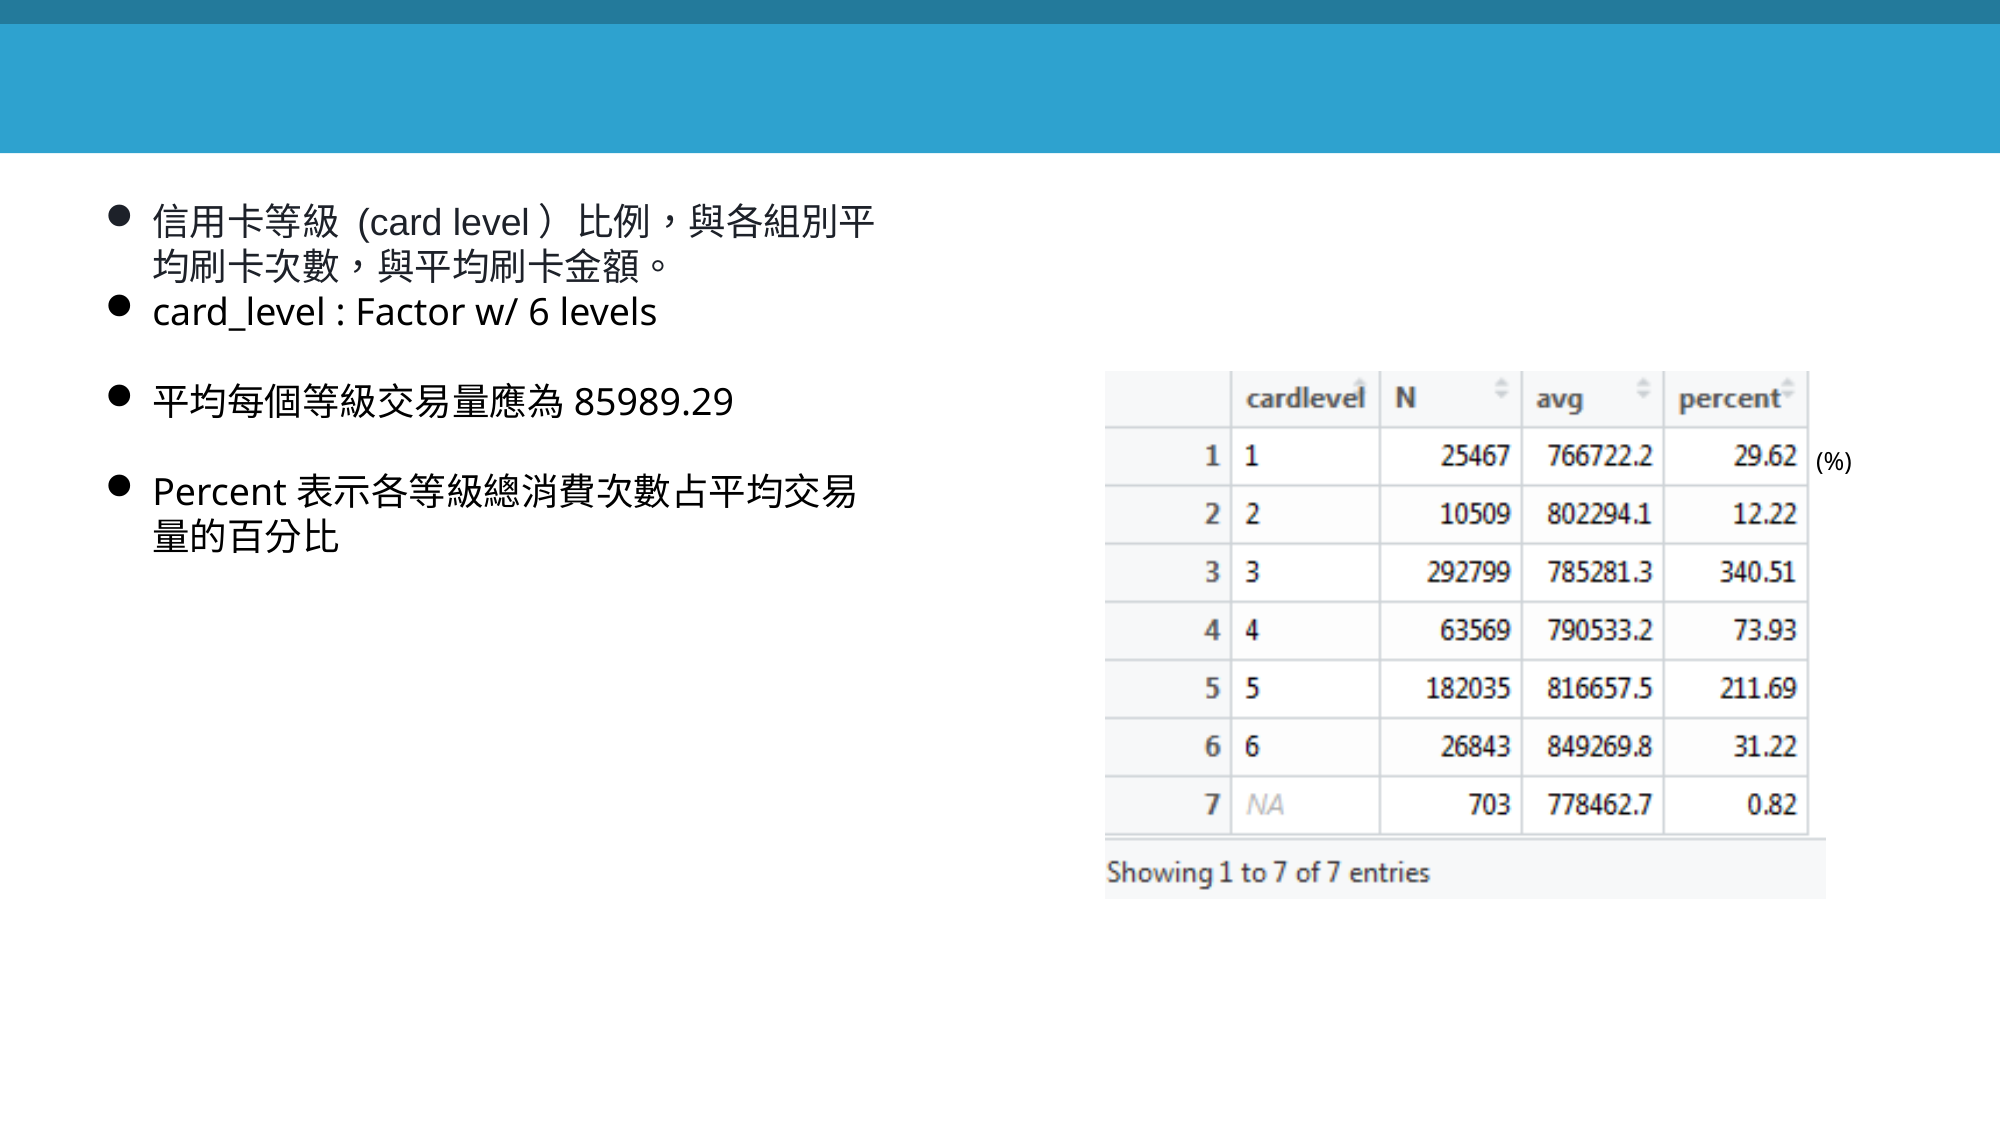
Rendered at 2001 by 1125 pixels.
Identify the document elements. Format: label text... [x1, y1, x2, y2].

text_box 信用卡等級 (card level）比例，與各組別平均刷卡次數，與平均刷卡金額。 card_level : Factor w/ 6 levels 平均每個等級交易量應為85989.29 Percent表示各等級總消費次數占平均交易量的百分比 [90, 190, 908, 611]
text_box (%) [1826, 429, 1877, 483]
picture [1105, 371, 1826, 899]
